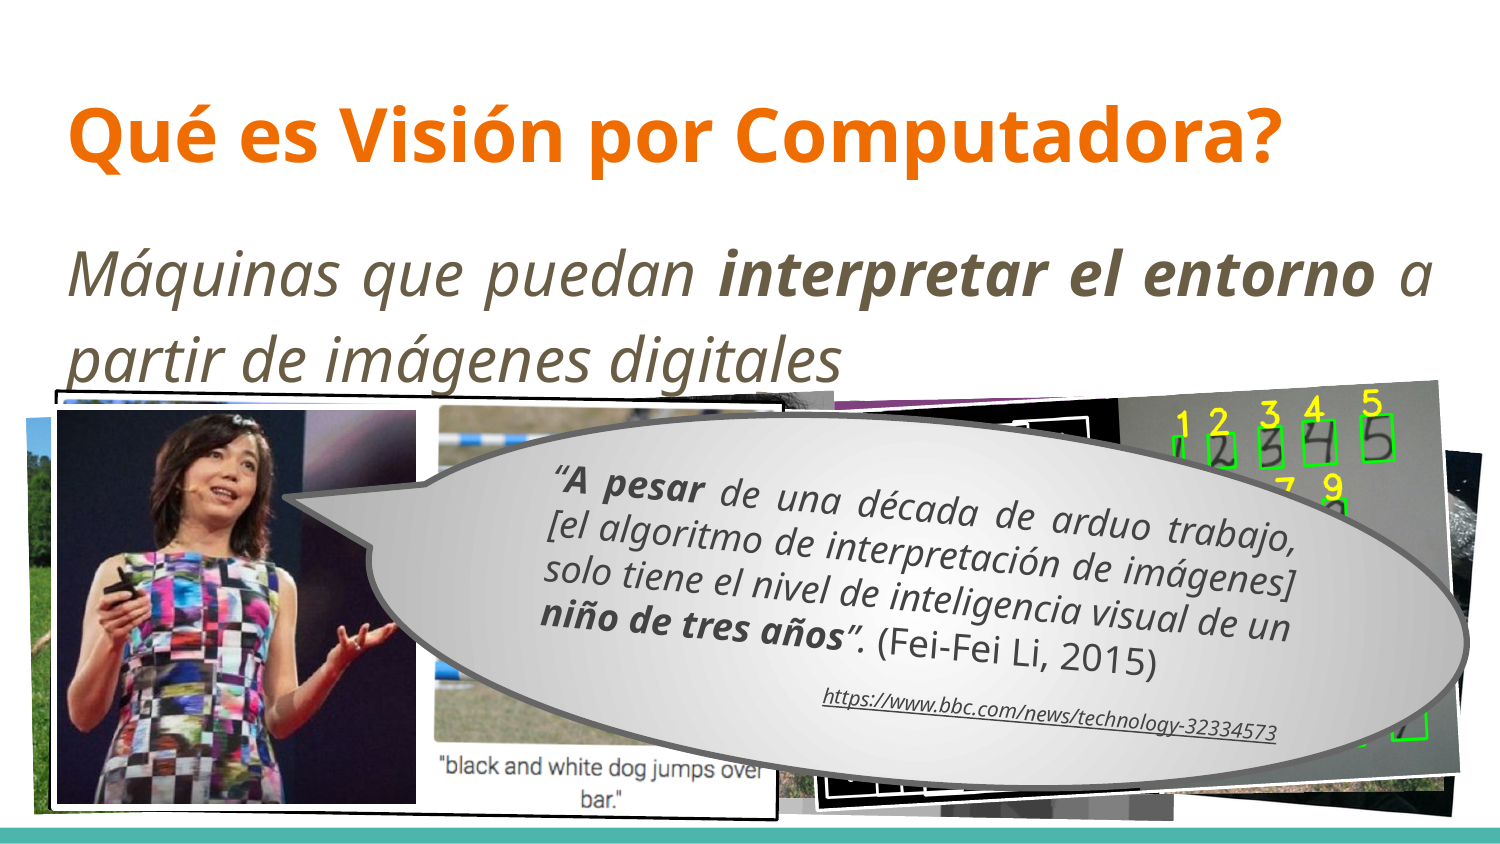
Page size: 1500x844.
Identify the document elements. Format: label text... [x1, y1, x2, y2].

title Qué es Visión por Computadora? [51, 72, 1449, 189]
picture [27, 380, 1483, 821]
list Máquinas que puedan interpretar el entorno a partir de imágenes digitales [51, 207, 1449, 399]
